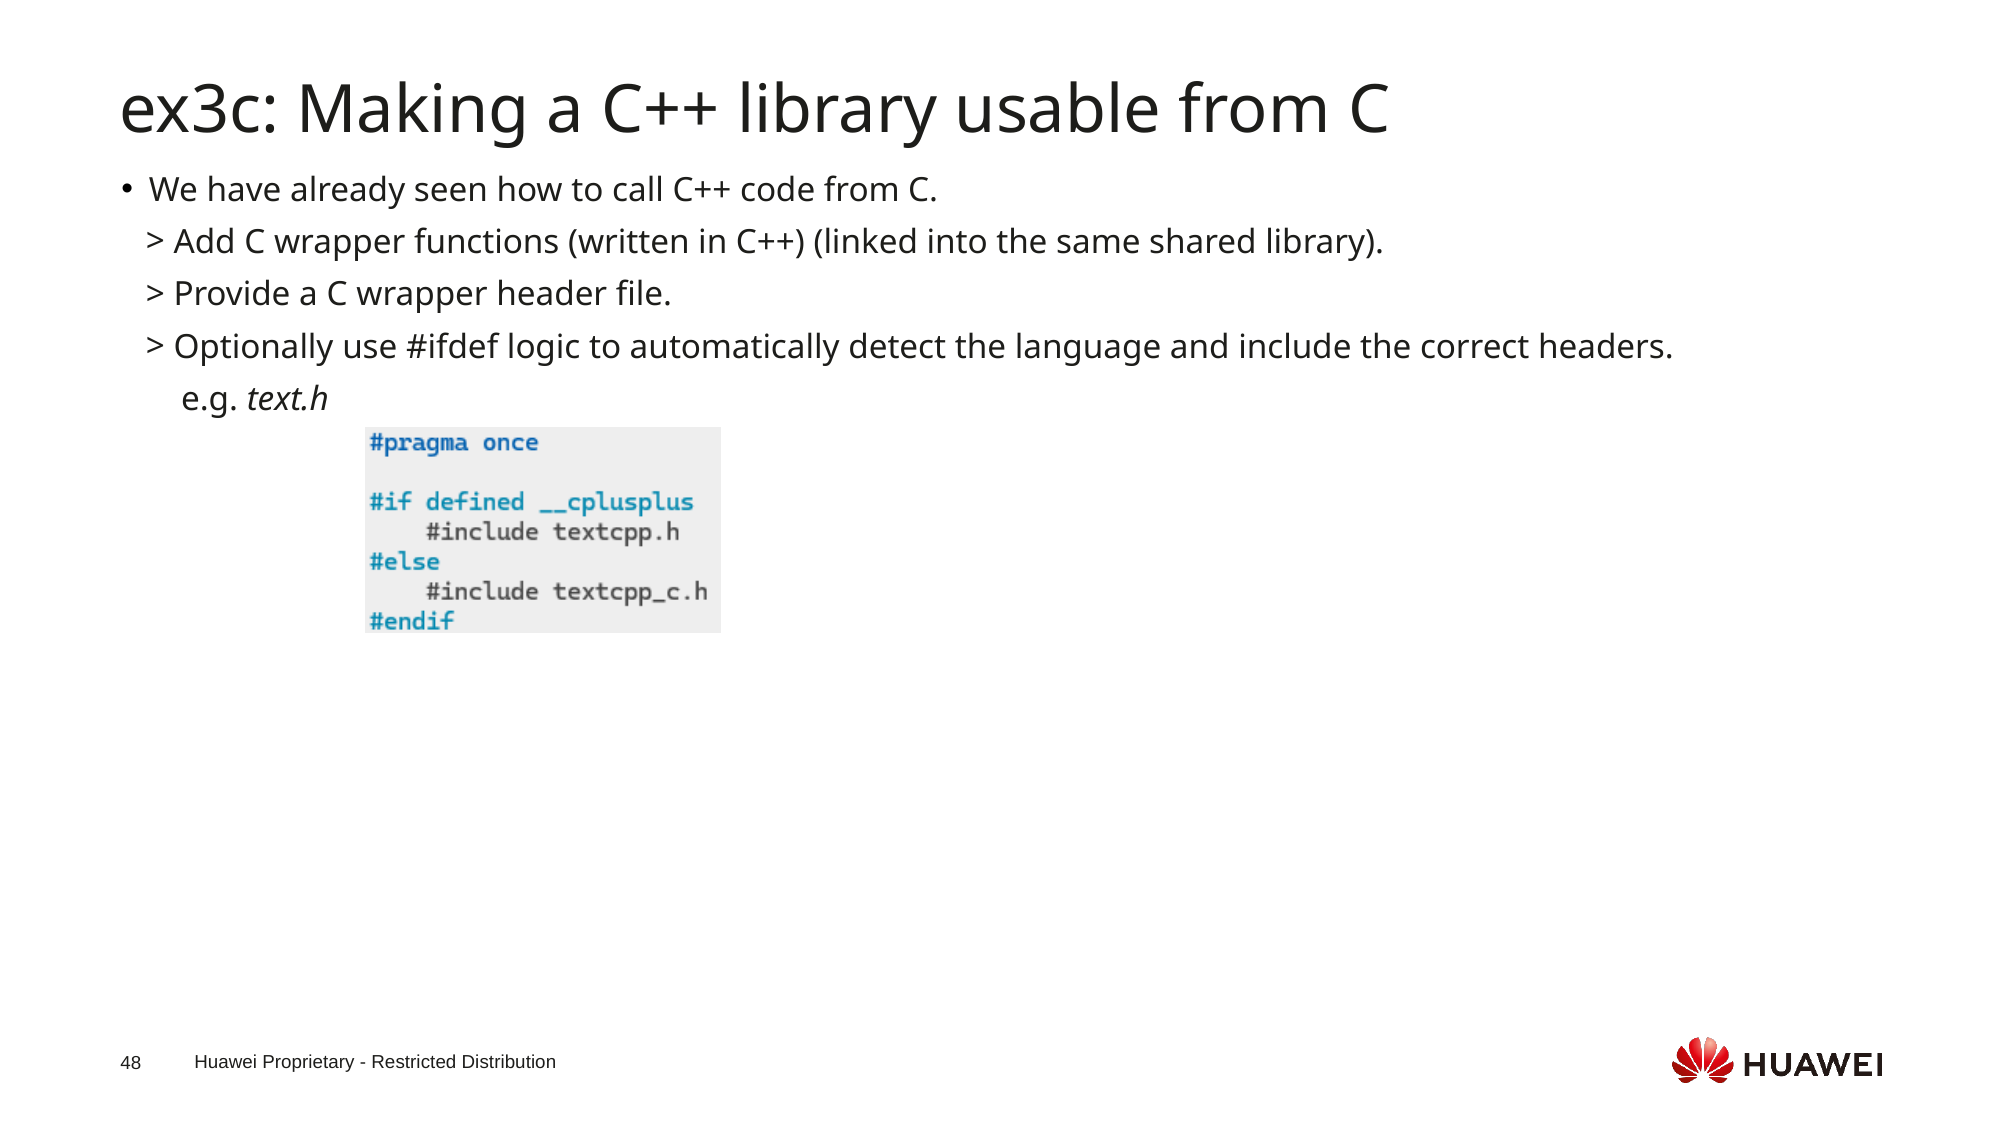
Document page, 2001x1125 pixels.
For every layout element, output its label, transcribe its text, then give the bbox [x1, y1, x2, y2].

picture [365, 427, 721, 633]
list We have already seen how to call C++ code from C. Add C wrapper functions (written in C++) (linked into the same shared library). Provide a C wrapper header file. Optionally use #ifdef logic to automatically detect the language and include the correct headers. e.g. text.h [119, 167, 1777, 948]
subtitle ex3c: Making a C++ library usable from C [119, 74, 1882, 168]
picture [1672, 1037, 1882, 1083]
